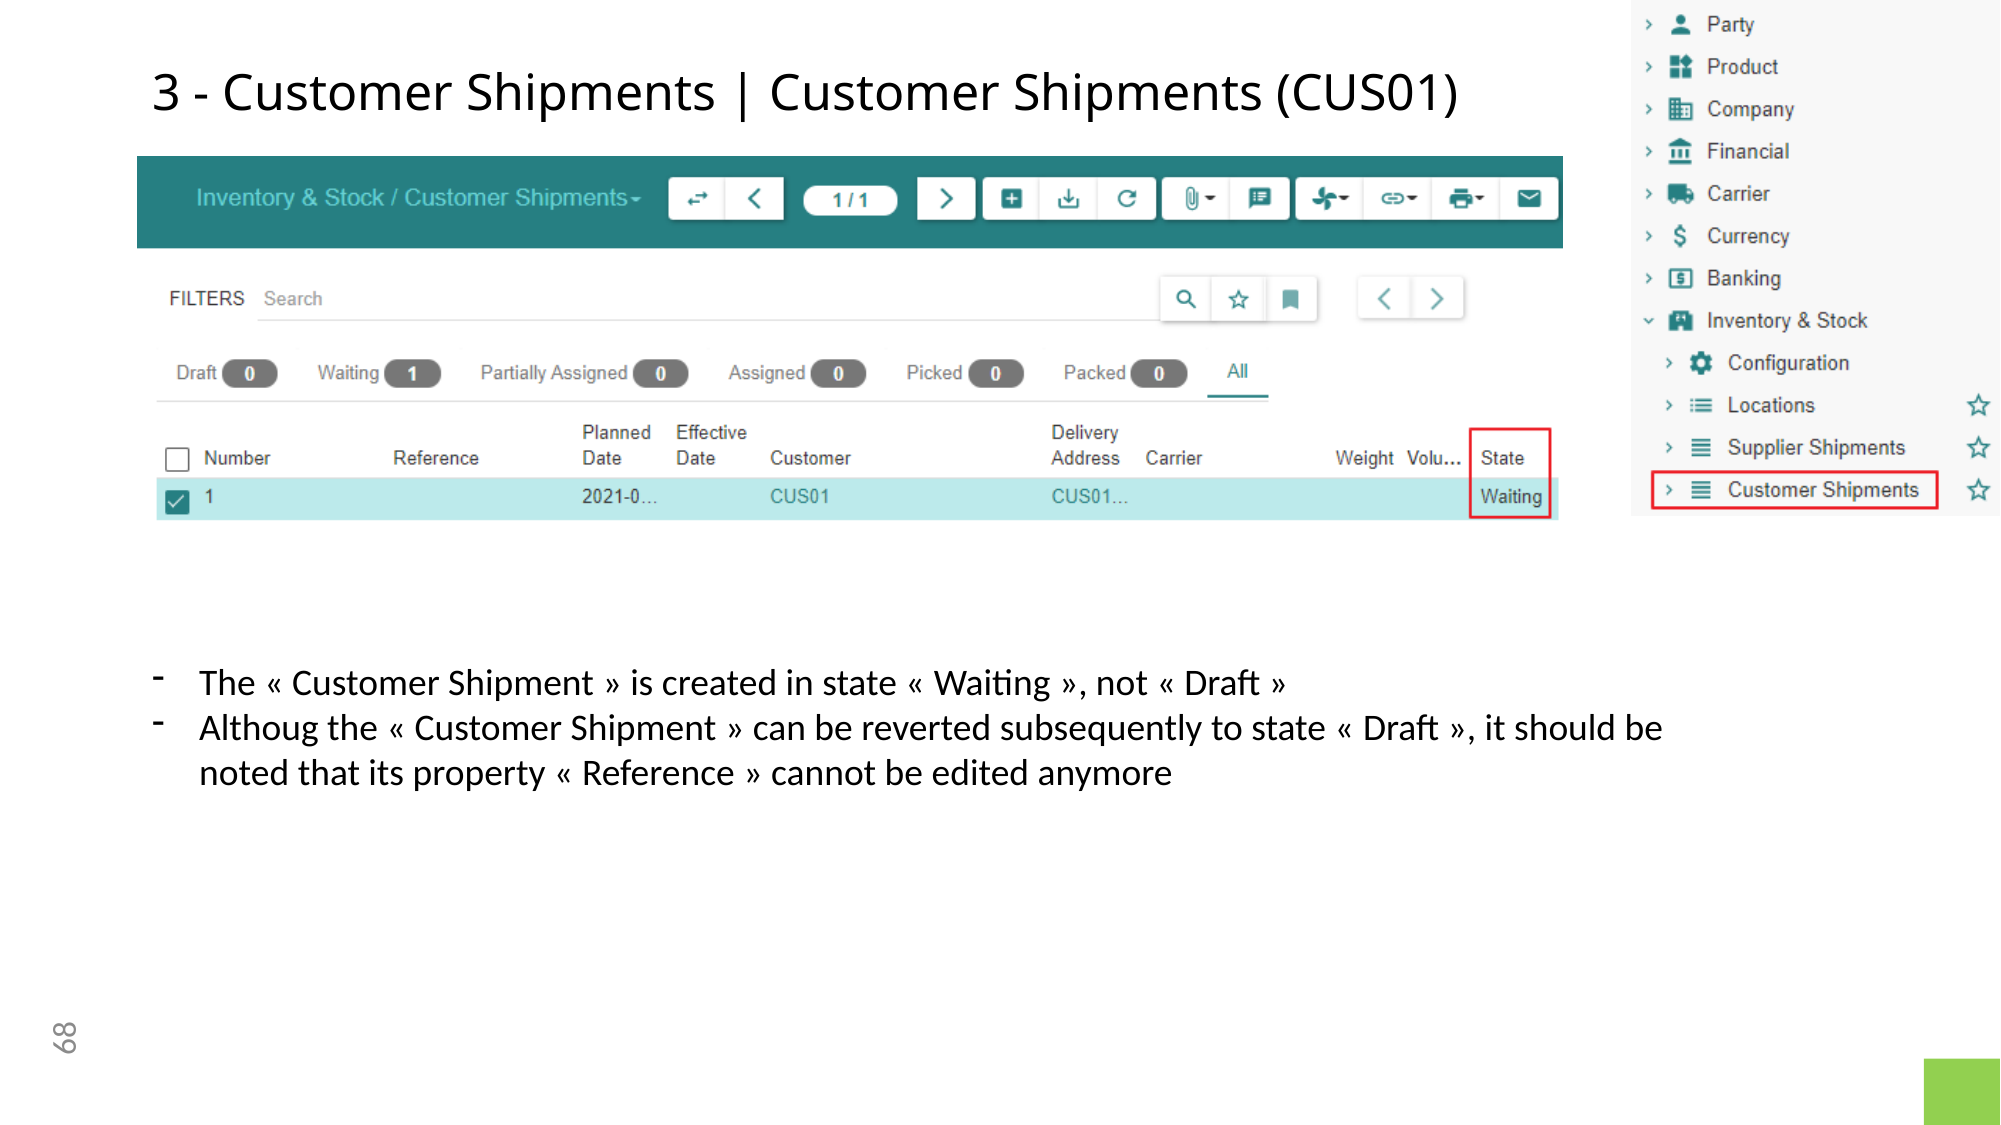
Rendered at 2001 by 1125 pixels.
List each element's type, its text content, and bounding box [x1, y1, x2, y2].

title 3 - Customer Shipments | Customer Shipments (CUS01) [137, 59, 1631, 136]
text_box [1923, 1058, 2000, 1125]
picture [137, 156, 1563, 526]
picture [1631, 0, 2000, 516]
slide_number 68 [32, 969, 93, 1108]
text_box The « Customer Shipment » is created in state « Waiting », not « Draft » Althoug the « Customer Shipment » can be reverted subsequently to state « Draft », it should be noted that its property « Reference » cannot be edited anymore [137, 651, 1770, 801]
